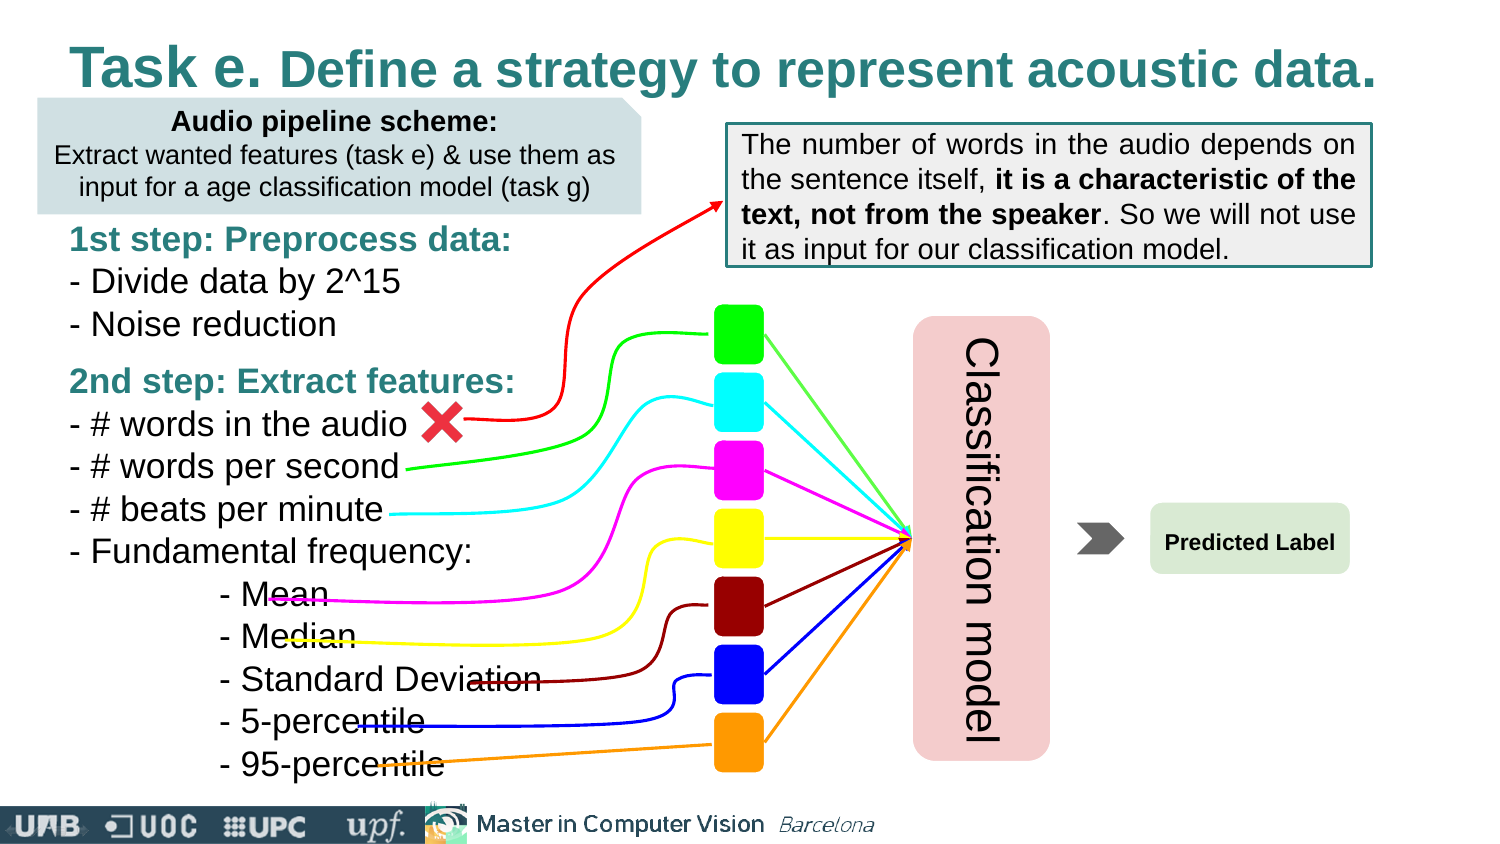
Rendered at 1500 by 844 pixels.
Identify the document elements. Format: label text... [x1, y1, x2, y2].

text_box [268, 465, 717, 603]
text_box [284, 538, 714, 646]
text_box [357, 674, 712, 727]
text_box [764, 470, 913, 535]
text_box [405, 332, 709, 470]
text_box [713, 643, 759, 706]
text_box Predicted Label [1149, 512, 1359, 564]
text_box [713, 575, 758, 638]
text_box [472, 200, 724, 421]
text_box The number of words in the audio depends on the sentence itself, it is a characteristic of the text, not from the speaker. So we will not use it as input for our classification model. [726, 123, 1372, 267]
text_box Classification model [935, 321, 1028, 784]
text_box [1074, 521, 1126, 556]
text_box [713, 303, 765, 366]
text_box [764, 538, 913, 743]
title Task e. Define a strategy to represent acoustic data. [54, 24, 1446, 104]
text_box [389, 396, 714, 515]
text_box [912, 315, 1052, 762]
text_box [713, 371, 759, 433]
text_box [1149, 564, 1351, 575]
picture [0, 799, 882, 844]
text_box 1st step: Preprocess data: - Divide data by 2^15 - Noise reduction 2nd step: Extract features: - # words in the audio - # words per second - # beats per minute - Fundamental frequency: - Mean - Median - Standard Deviation - 5-percentile - 95-percentile [54, 216, 566, 799]
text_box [764, 334, 913, 401]
text_box [713, 507, 758, 570]
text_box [764, 402, 913, 469]
text_box [470, 604, 709, 684]
text_box [713, 711, 765, 774]
text_box Audio pipeline scheme: Extract wanted features (task e) & use them as input for a age classification model (task g) [36, 96, 643, 216]
text_box [713, 439, 758, 502]
text_box [1149, 501, 1351, 512]
picture [416, 395, 468, 448]
